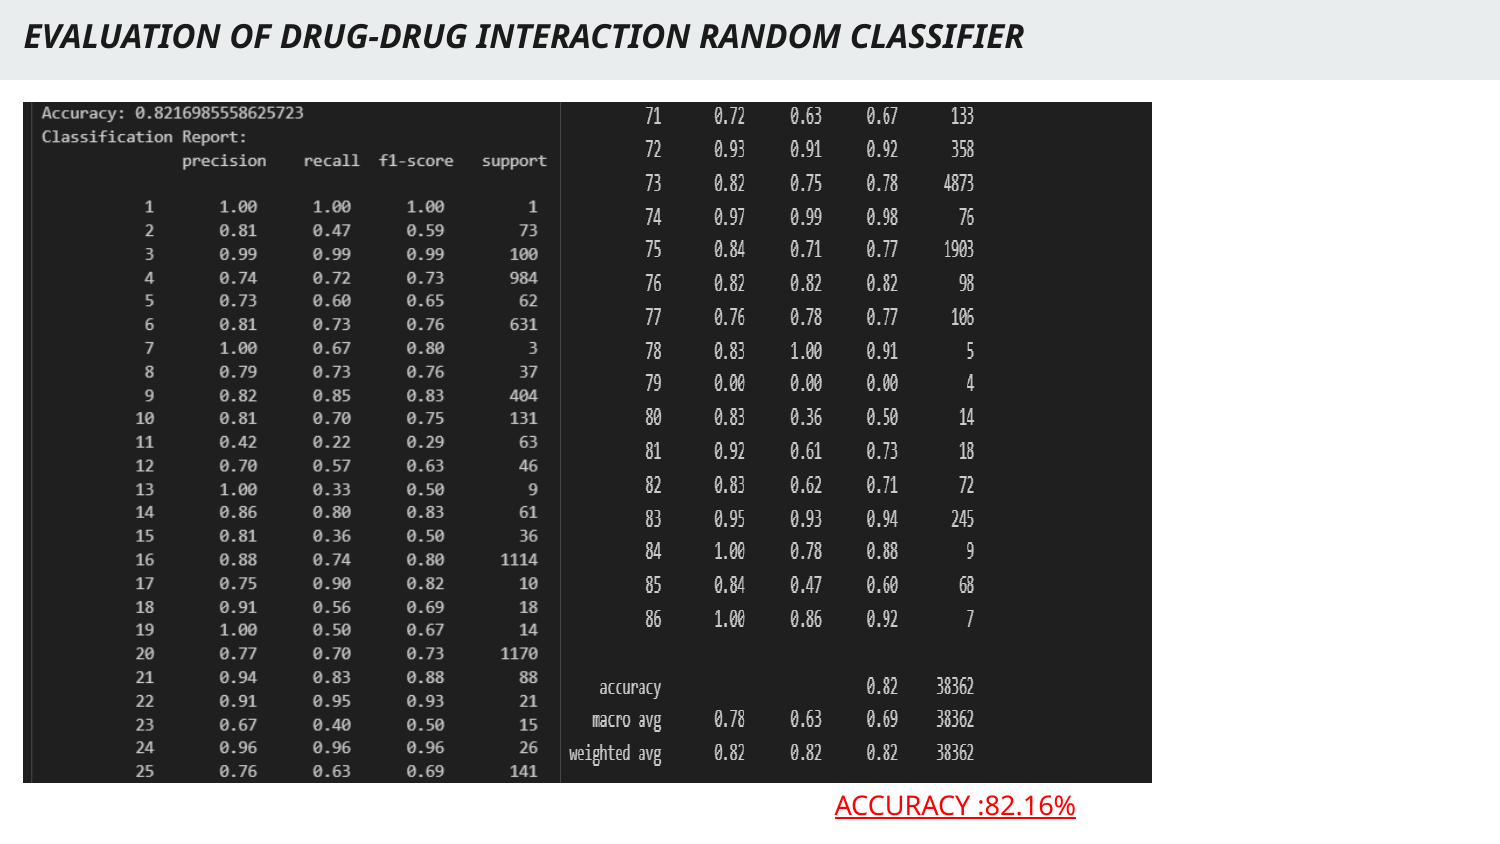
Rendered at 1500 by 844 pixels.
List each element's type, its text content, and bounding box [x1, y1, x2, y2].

text_box ACCURACY :82.16% [819, 791, 1111, 844]
text_box EVALUATION OF DRUG-DRUG INTERACTION RANDOM CLASSIFIER [0, 0, 1054, 70]
picture [22, 102, 1152, 783]
